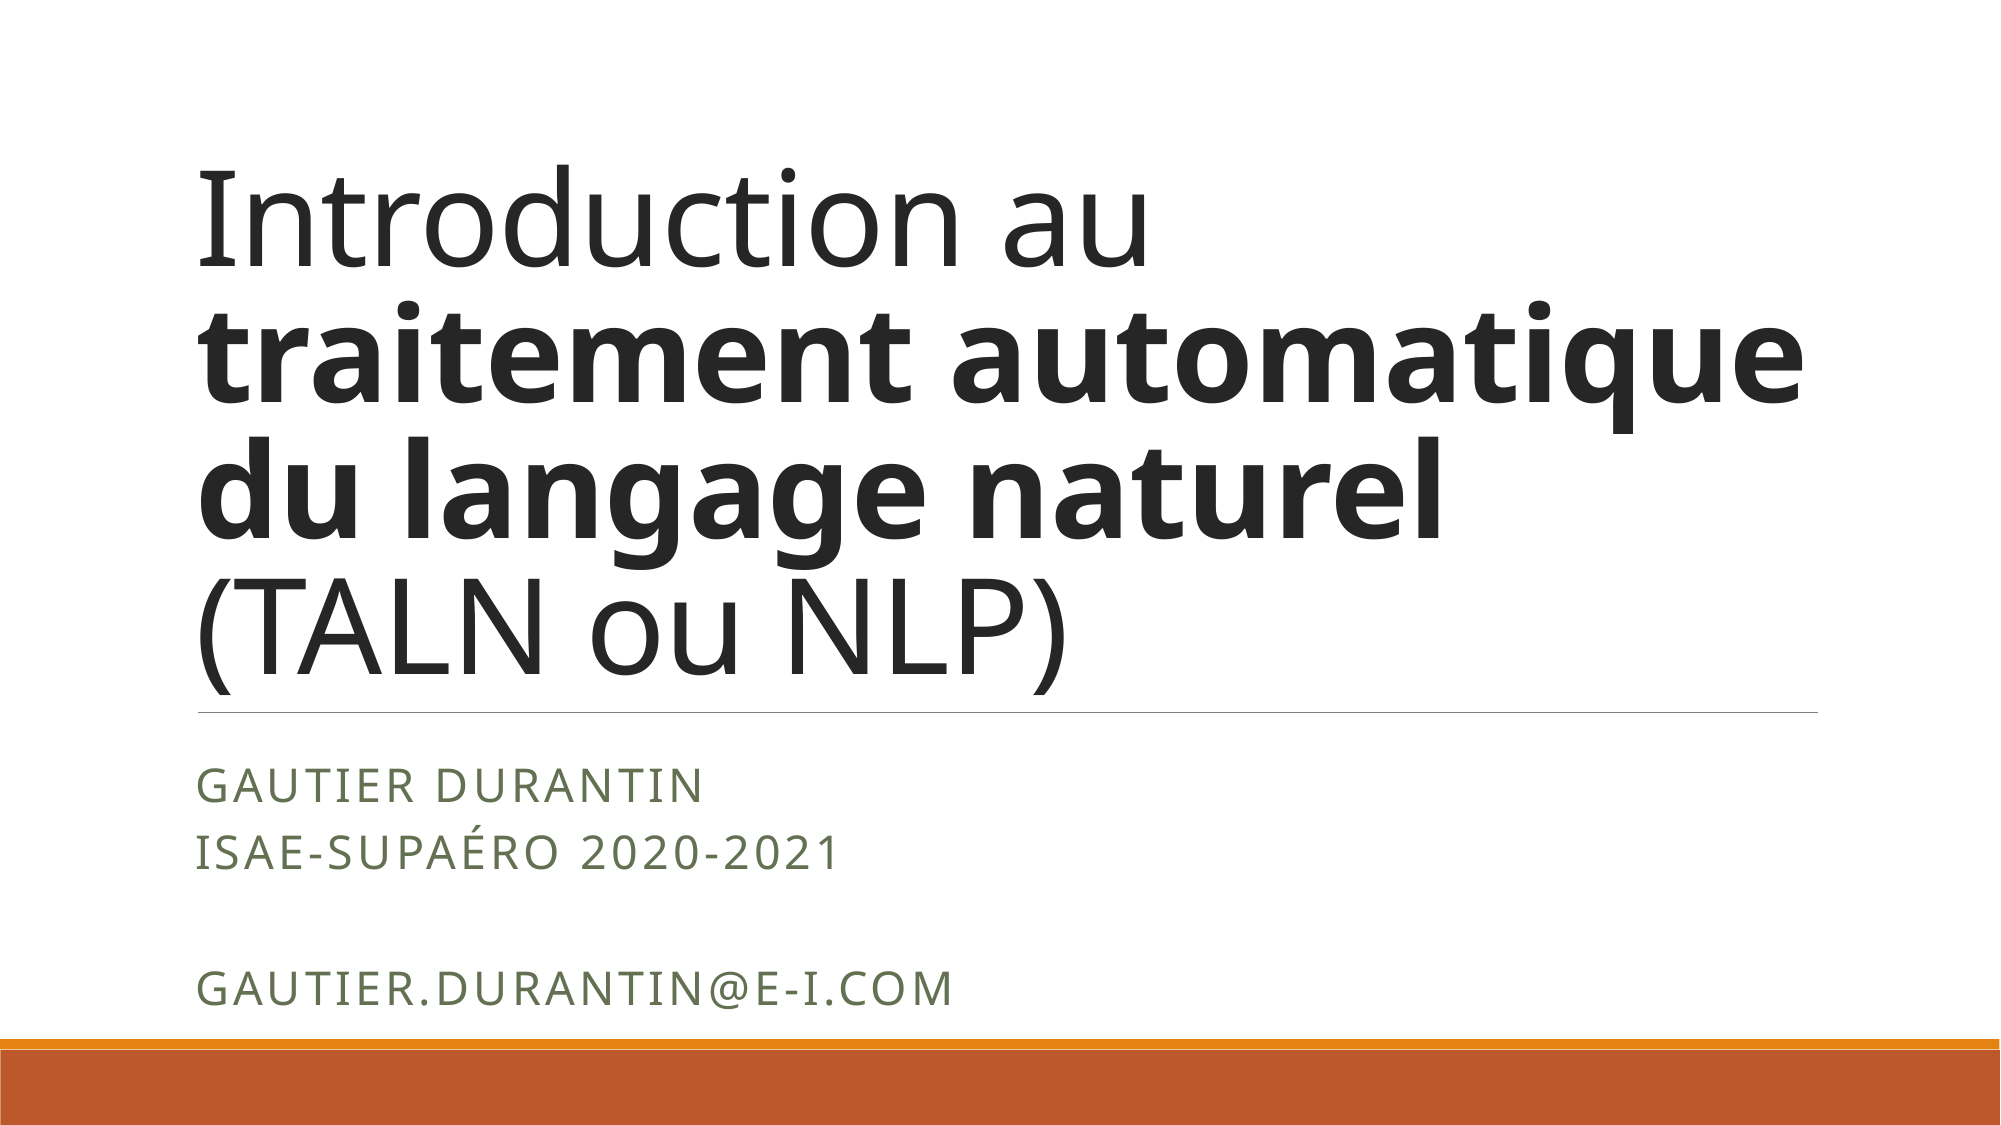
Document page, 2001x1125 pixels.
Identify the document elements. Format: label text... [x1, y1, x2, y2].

title Introduction au traitement automatique du langage naturel (TALN ou NLP) [180, 124, 1830, 710]
subtitle Gautier Durantin ISAE-Supaéro 2020-2021 Gautier.durantin@e-i.com [180, 754, 1830, 1025]
